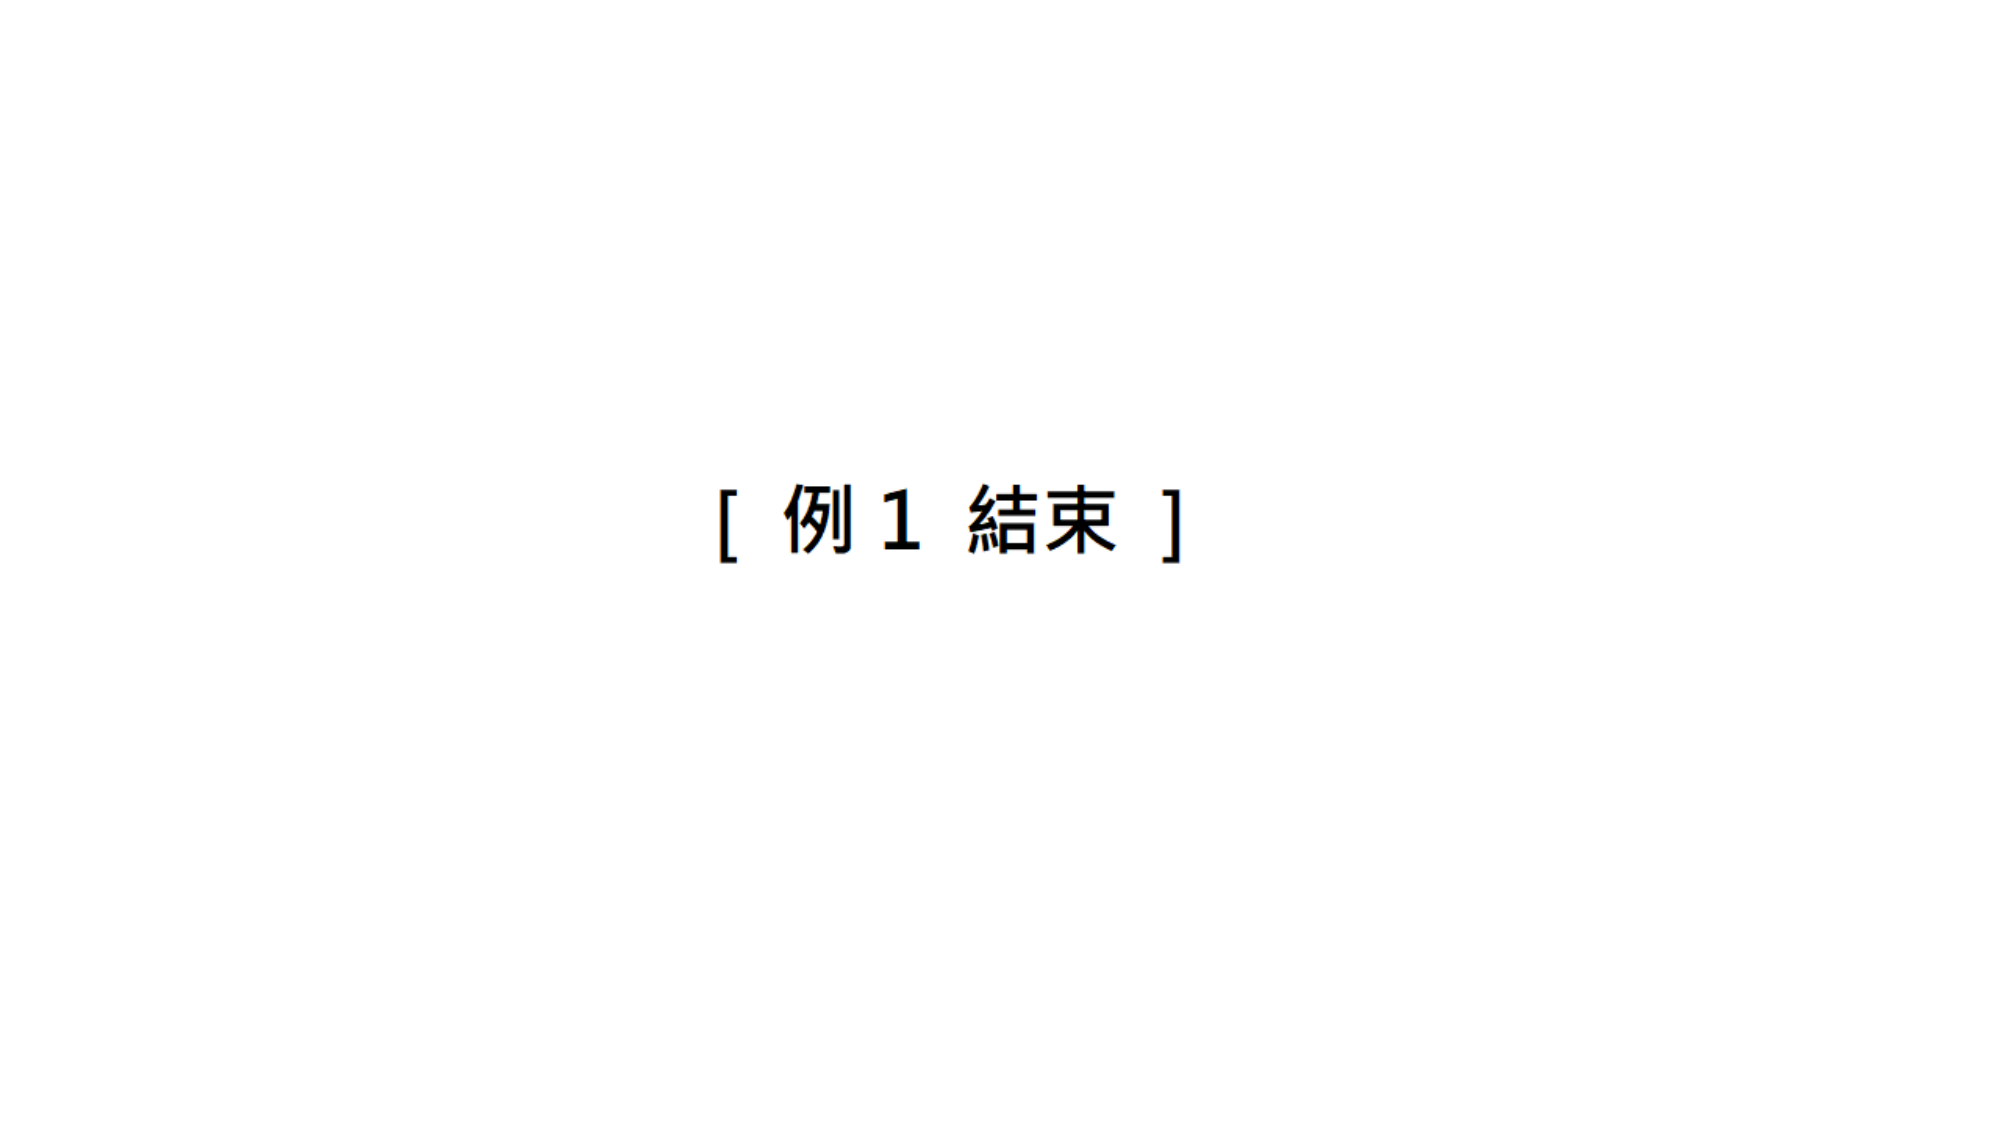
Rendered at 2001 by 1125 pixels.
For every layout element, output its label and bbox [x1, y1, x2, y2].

picture [673, 441, 1581, 600]
